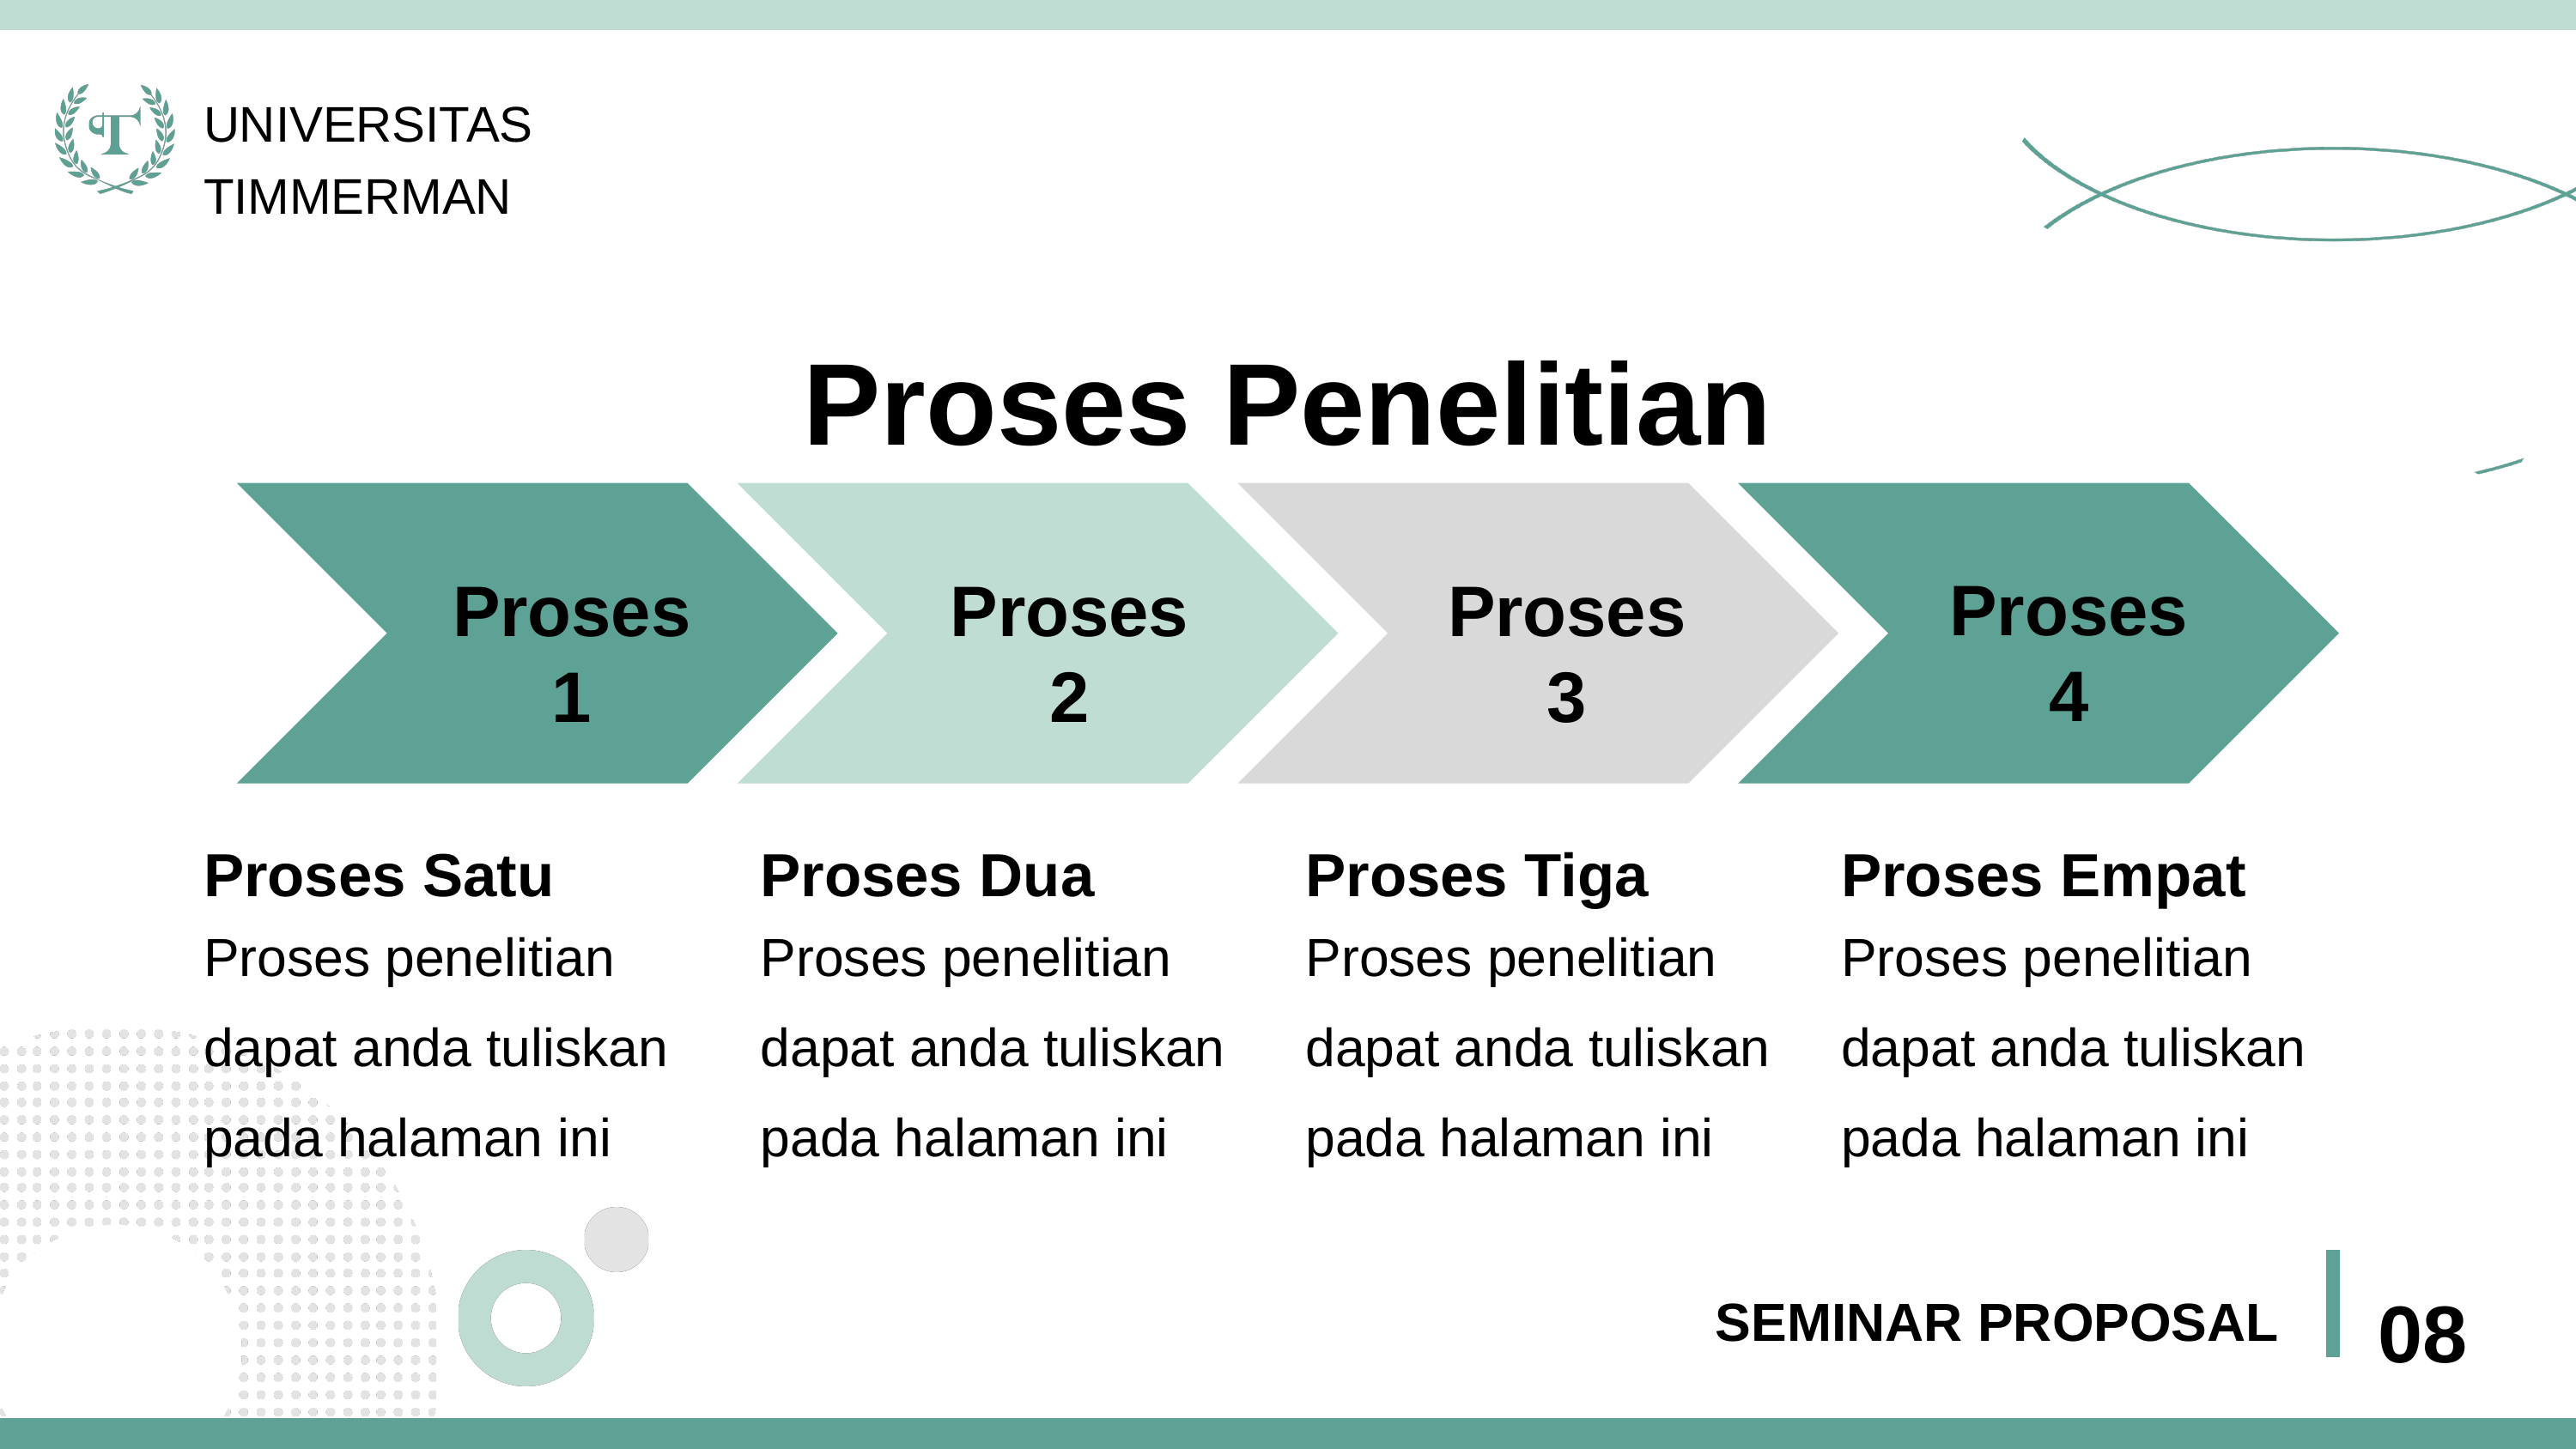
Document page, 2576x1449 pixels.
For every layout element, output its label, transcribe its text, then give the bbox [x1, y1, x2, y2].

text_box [0, 0, 2576, 31]
text_box Proses Dua [760, 807, 1174, 897]
text_box Proses Satu [204, 807, 617, 897]
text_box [1737, 454, 2340, 784]
text_box Proses penelitian dapat anda tuliskan pada halaman ini [760, 897, 1293, 1167]
text_box Proses Penelitian [695, 273, 1881, 453]
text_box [737, 454, 1236, 784]
text_box [54, 84, 175, 194]
text_box Proses Tiga [1305, 807, 1719, 897]
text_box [236, 454, 736, 784]
text_box Proses Empat [1841, 807, 2295, 897]
text_box [584, 1207, 649, 1272]
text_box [0, 1397, 2576, 1449]
text_box [88, 106, 141, 155]
text_box [1990, 40, 2576, 490]
text_box 08 [2333, 1244, 2468, 1379]
text_box [0, 1029, 437, 1397]
text_box UNIVERSITAS TIMMERMAN [204, 80, 594, 224]
text_box Proses penelitian dapat anda tuliskan pada halaman ini [1305, 897, 1828, 1167]
text_box [458, 1250, 594, 1386]
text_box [1237, 454, 1736, 784]
text_box Proses penelitian dapat anda tuliskan pada halaman ini [1841, 897, 2367, 1167]
text_box Proses penelitian dapat anda tuliskan pada halaman ini [204, 897, 748, 1167]
text_box SEMINAR PROPOSAL [1609, 1262, 2280, 1353]
